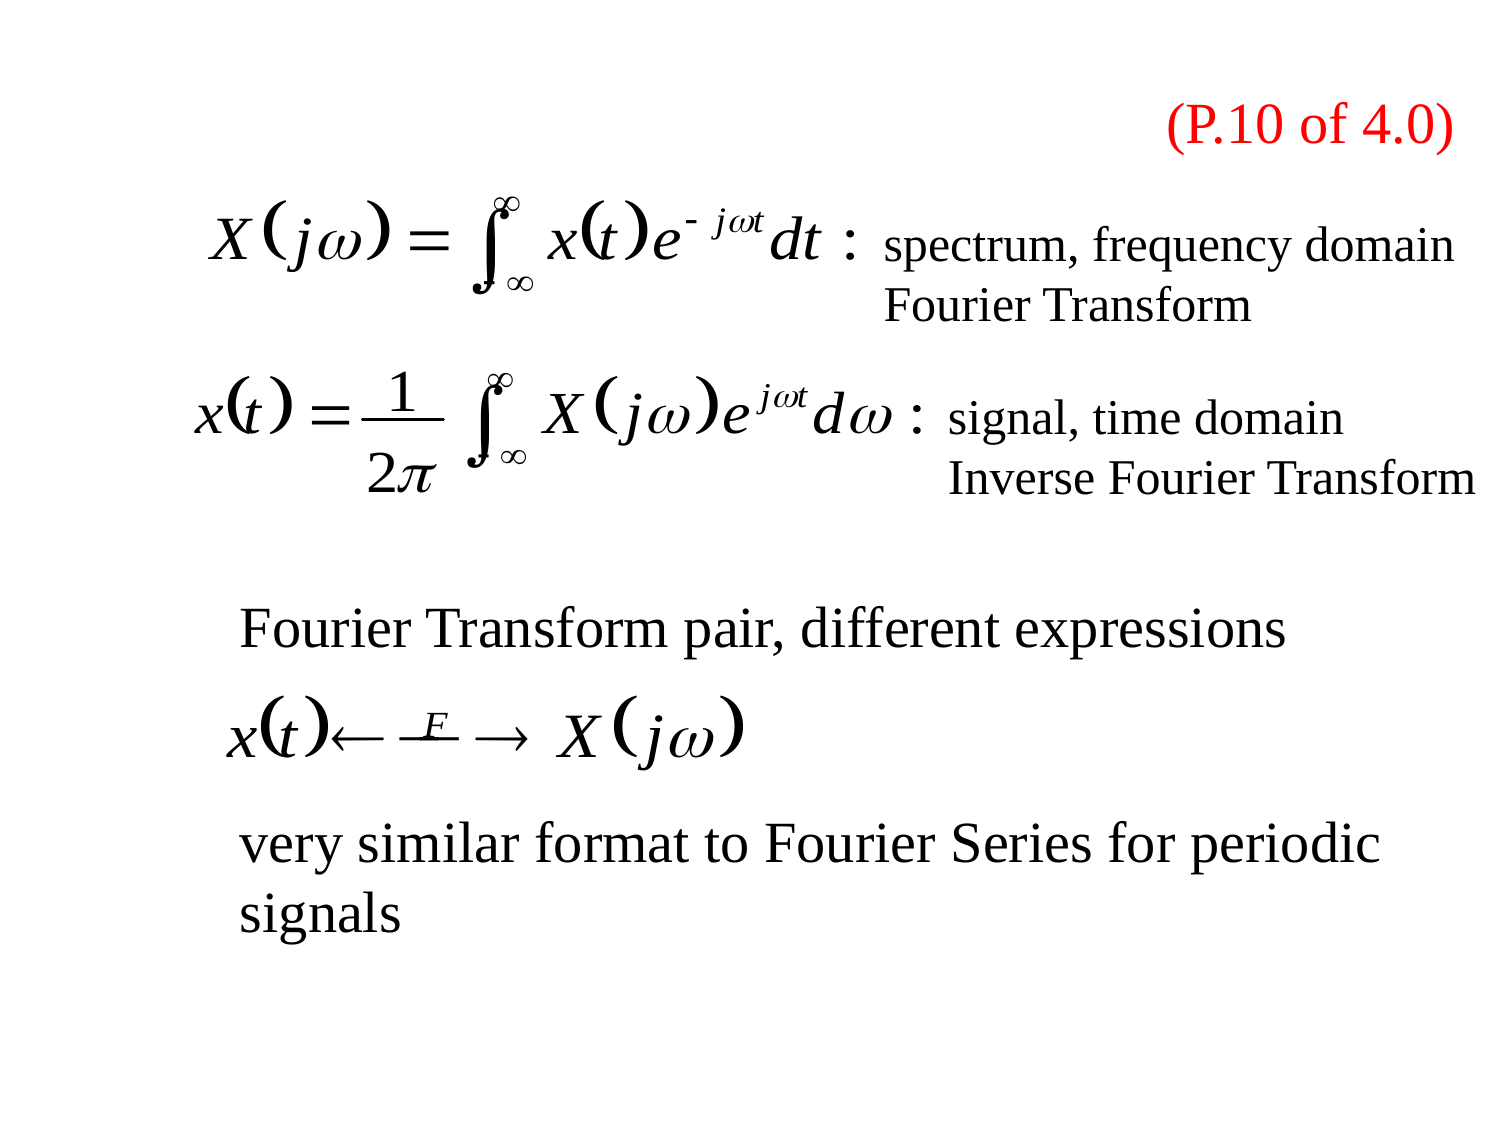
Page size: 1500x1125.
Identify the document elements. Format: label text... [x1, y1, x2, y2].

text_box signal, time domain Inverse Fourier Transform [934, 376, 1493, 512]
text_box (P.10 of 4.0) [1151, 78, 1500, 163]
text_box Fourier Transform pair, different expressions [0, 581, 1500, 667]
text_box very similar format to Fourier Series for periodic signals [0, 796, 1500, 952]
text_box spectrum, frequency domain Fourier Transform [868, 204, 1471, 340]
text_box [194, 172, 865, 306]
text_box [182, 349, 935, 504]
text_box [213, 693, 748, 784]
